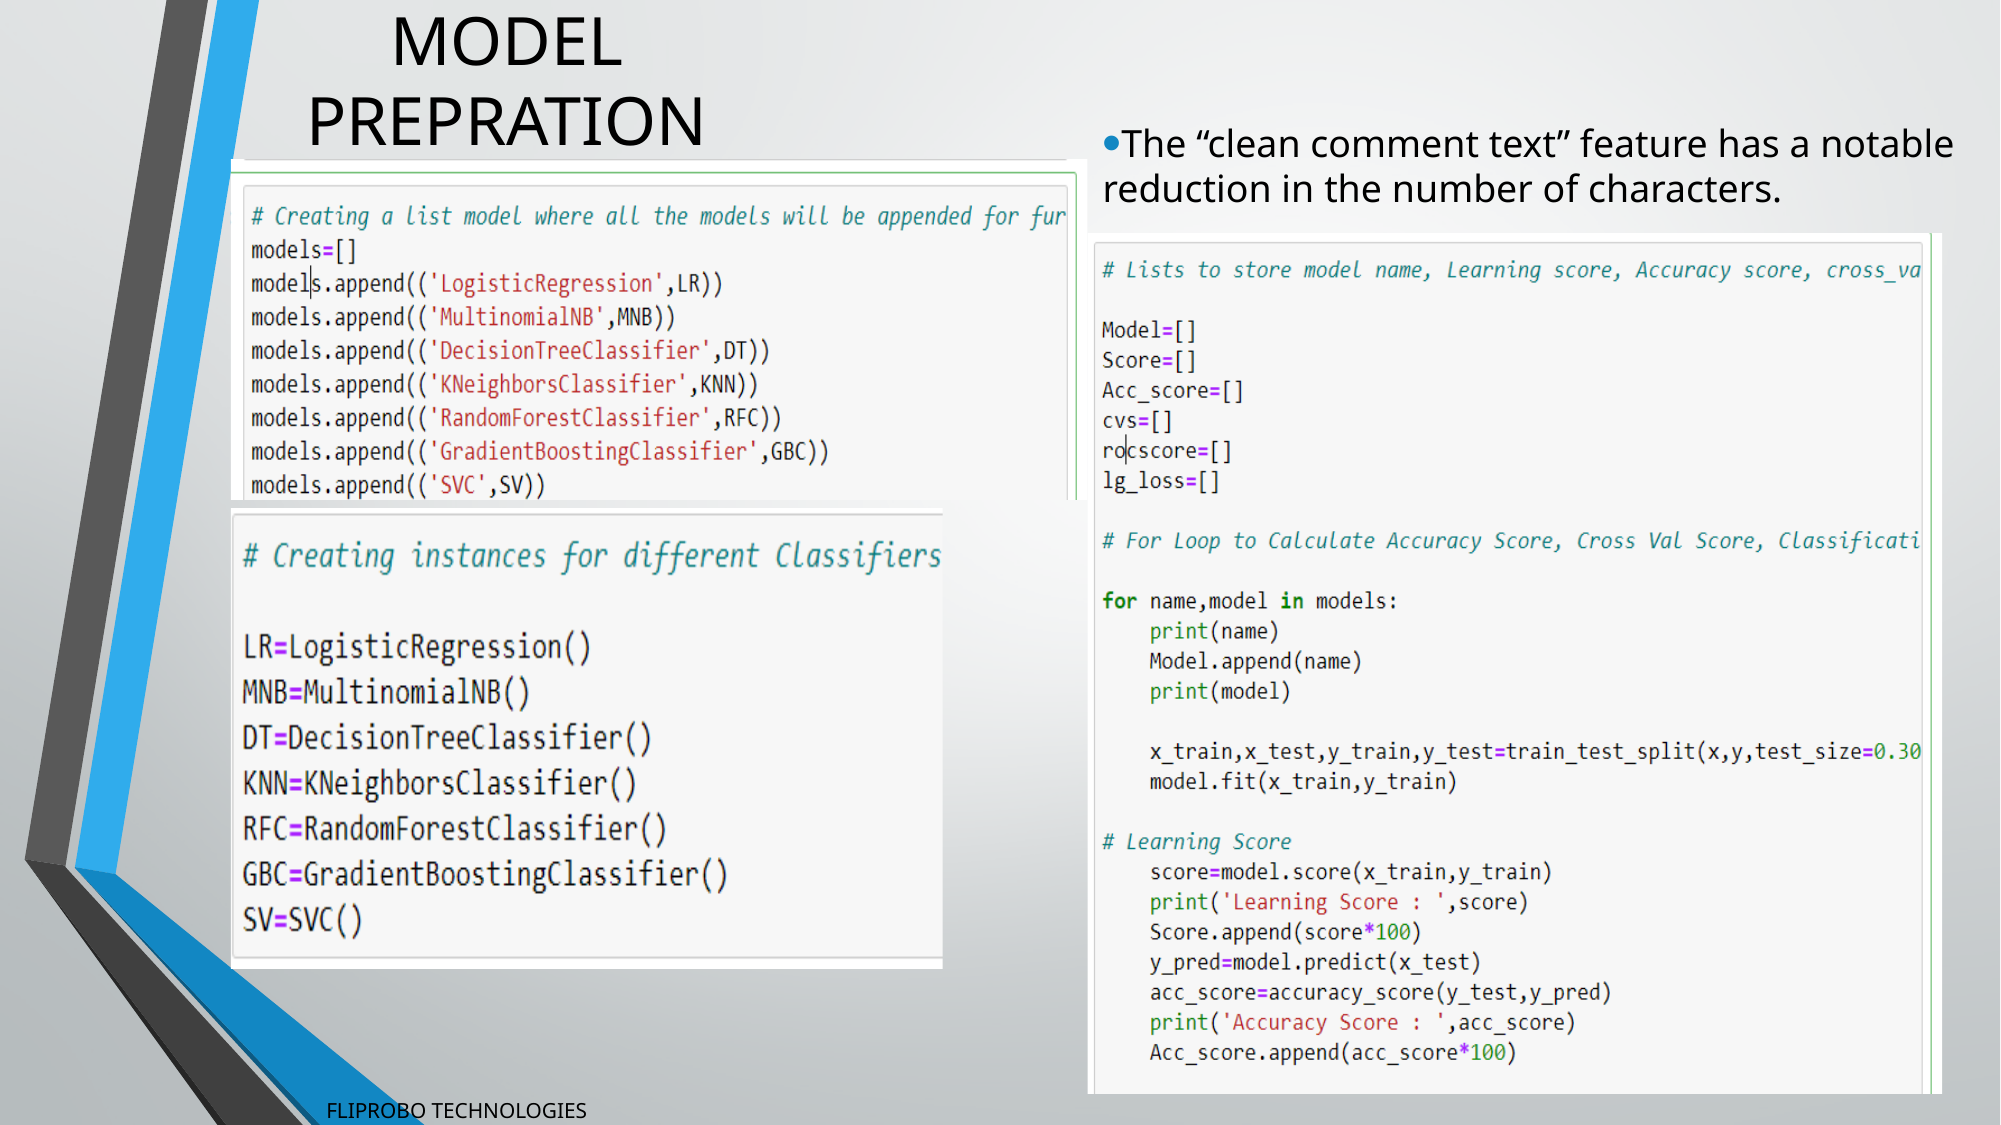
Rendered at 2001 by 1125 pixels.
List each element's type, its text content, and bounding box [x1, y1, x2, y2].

title MODEL PREPRATION [276, 0, 738, 158]
picture [230, 507, 943, 970]
picture [230, 158, 1943, 1095]
text_box The “clean comment text” feature has a notable reduction in the number of characters. [1087, 97, 2000, 233]
footer FLIPROBO TECHNOLOGIES [311, 1080, 1474, 1125]
